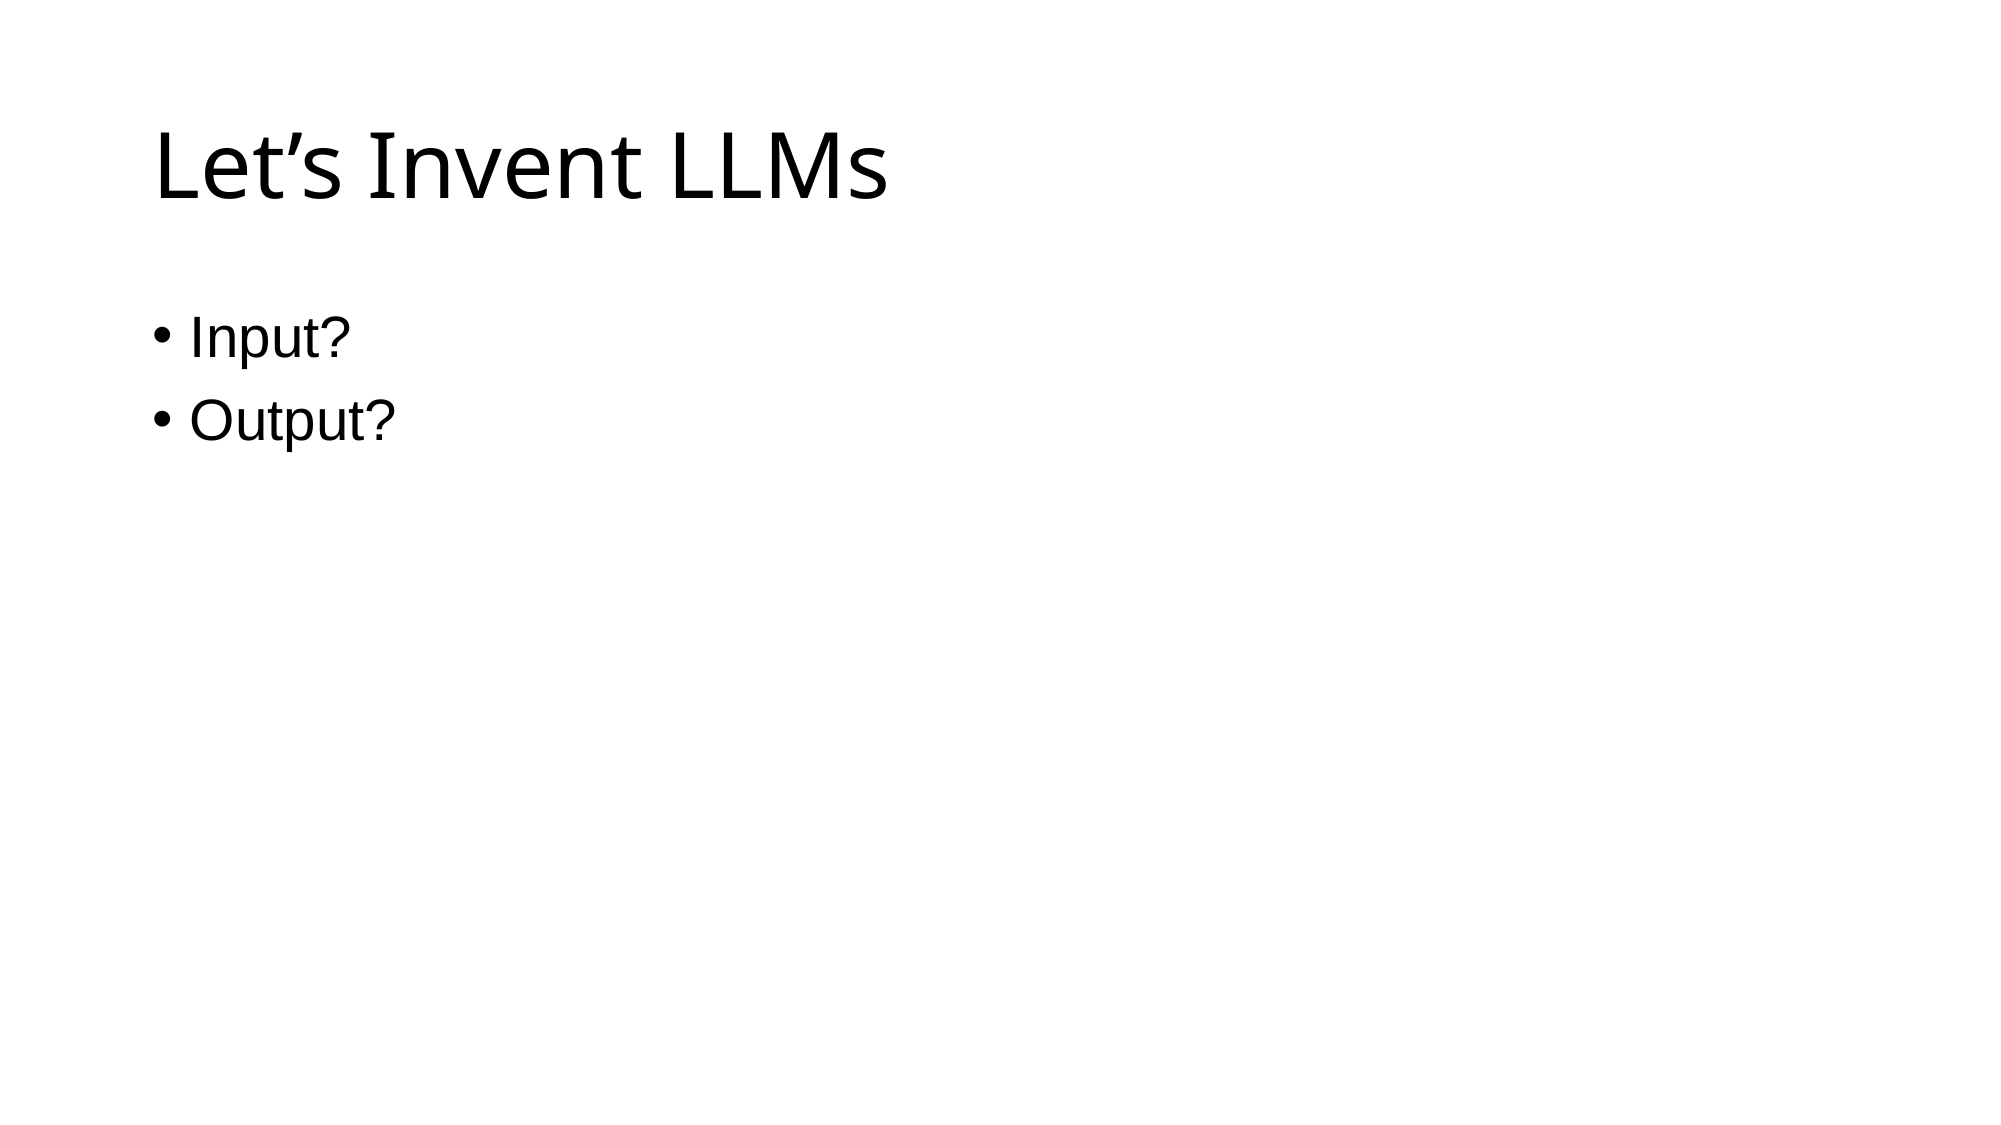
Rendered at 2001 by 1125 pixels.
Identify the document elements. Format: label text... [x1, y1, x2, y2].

title Let’s Invent LLMs [137, 59, 1863, 278]
list Input? Output? [137, 299, 1863, 1014]
